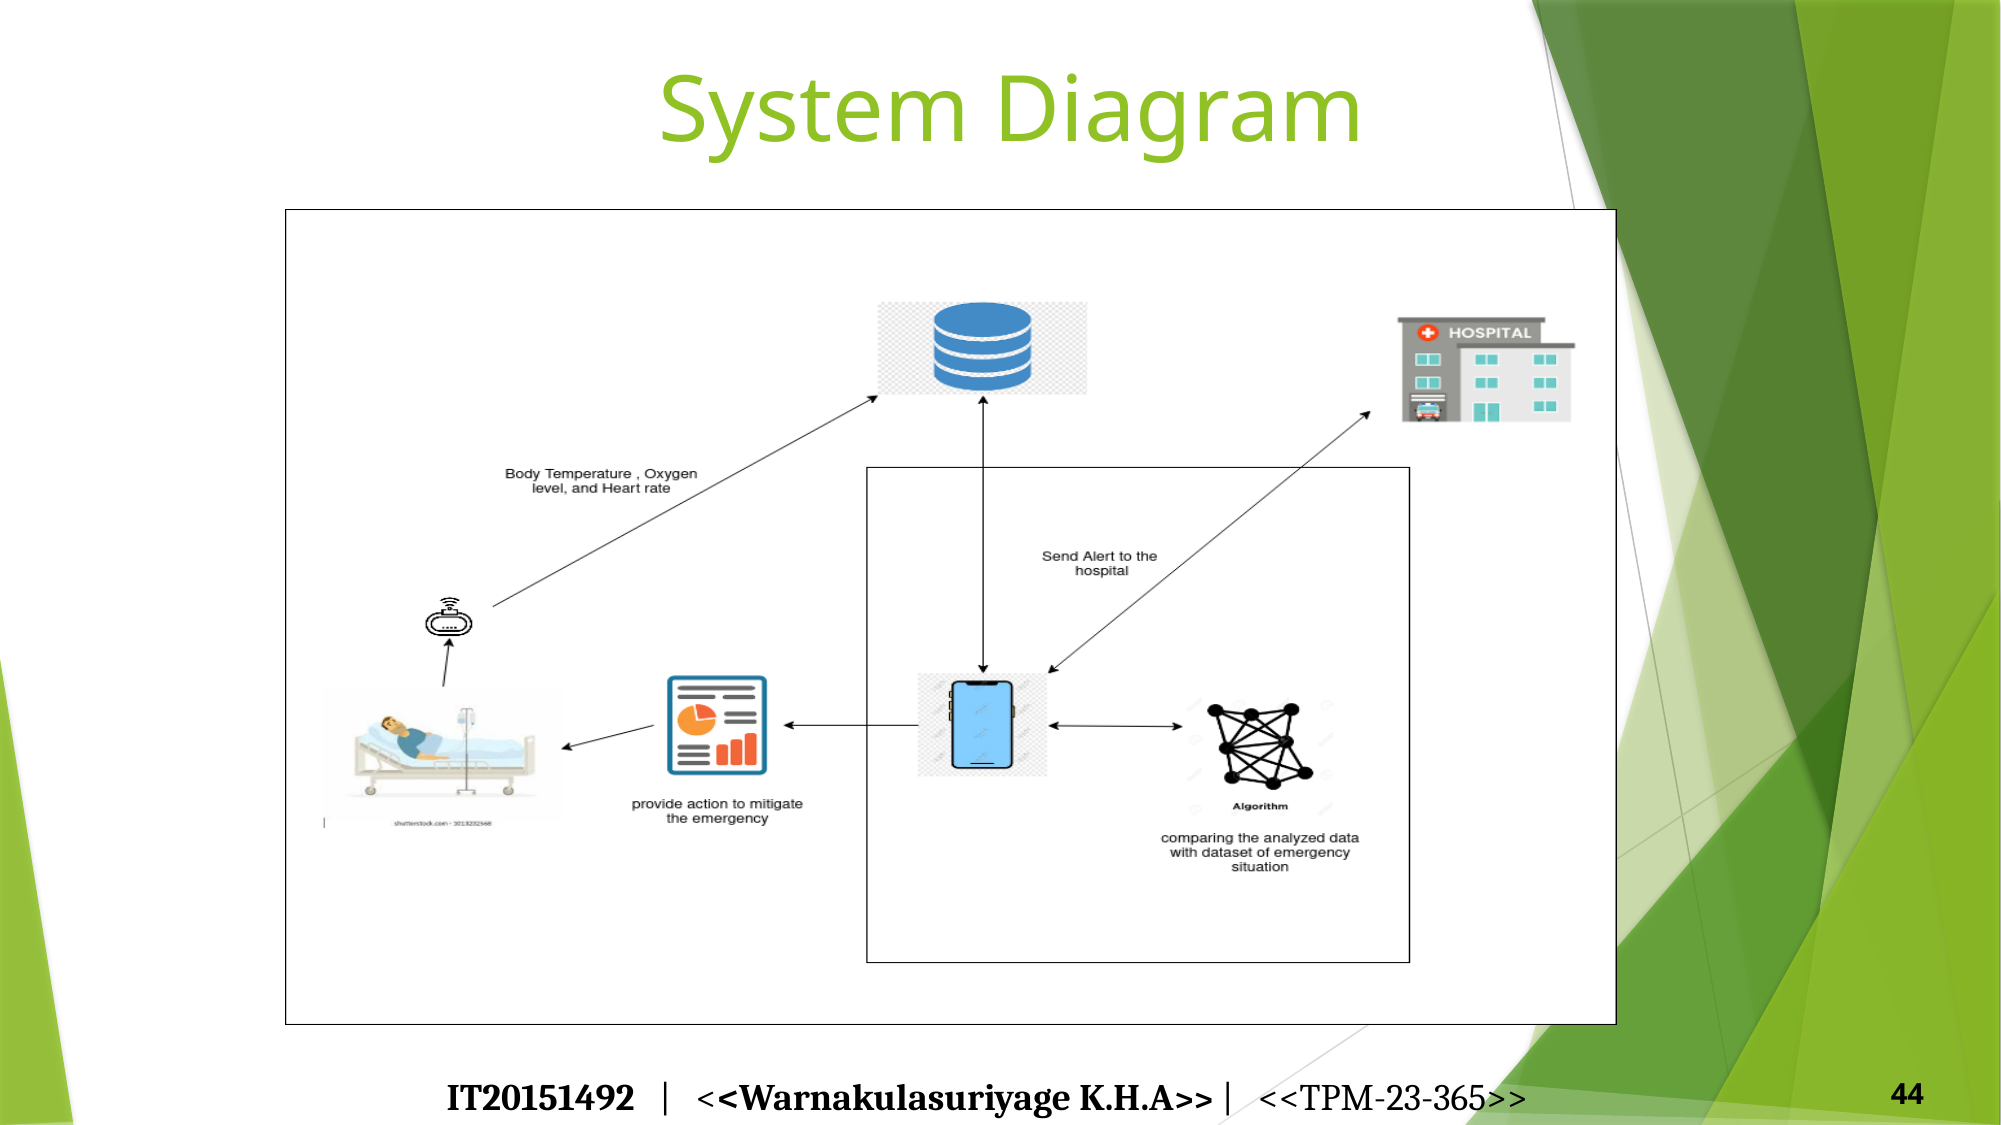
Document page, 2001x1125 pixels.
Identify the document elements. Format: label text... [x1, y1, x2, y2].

text_box IT20151492 | <<Warnakulasuriyage K.H.A>> | <<TPM-23-365>> [430, 1064, 1595, 1125]
text_box System Diagram [54, 39, 1971, 170]
picture [284, 209, 1617, 1025]
